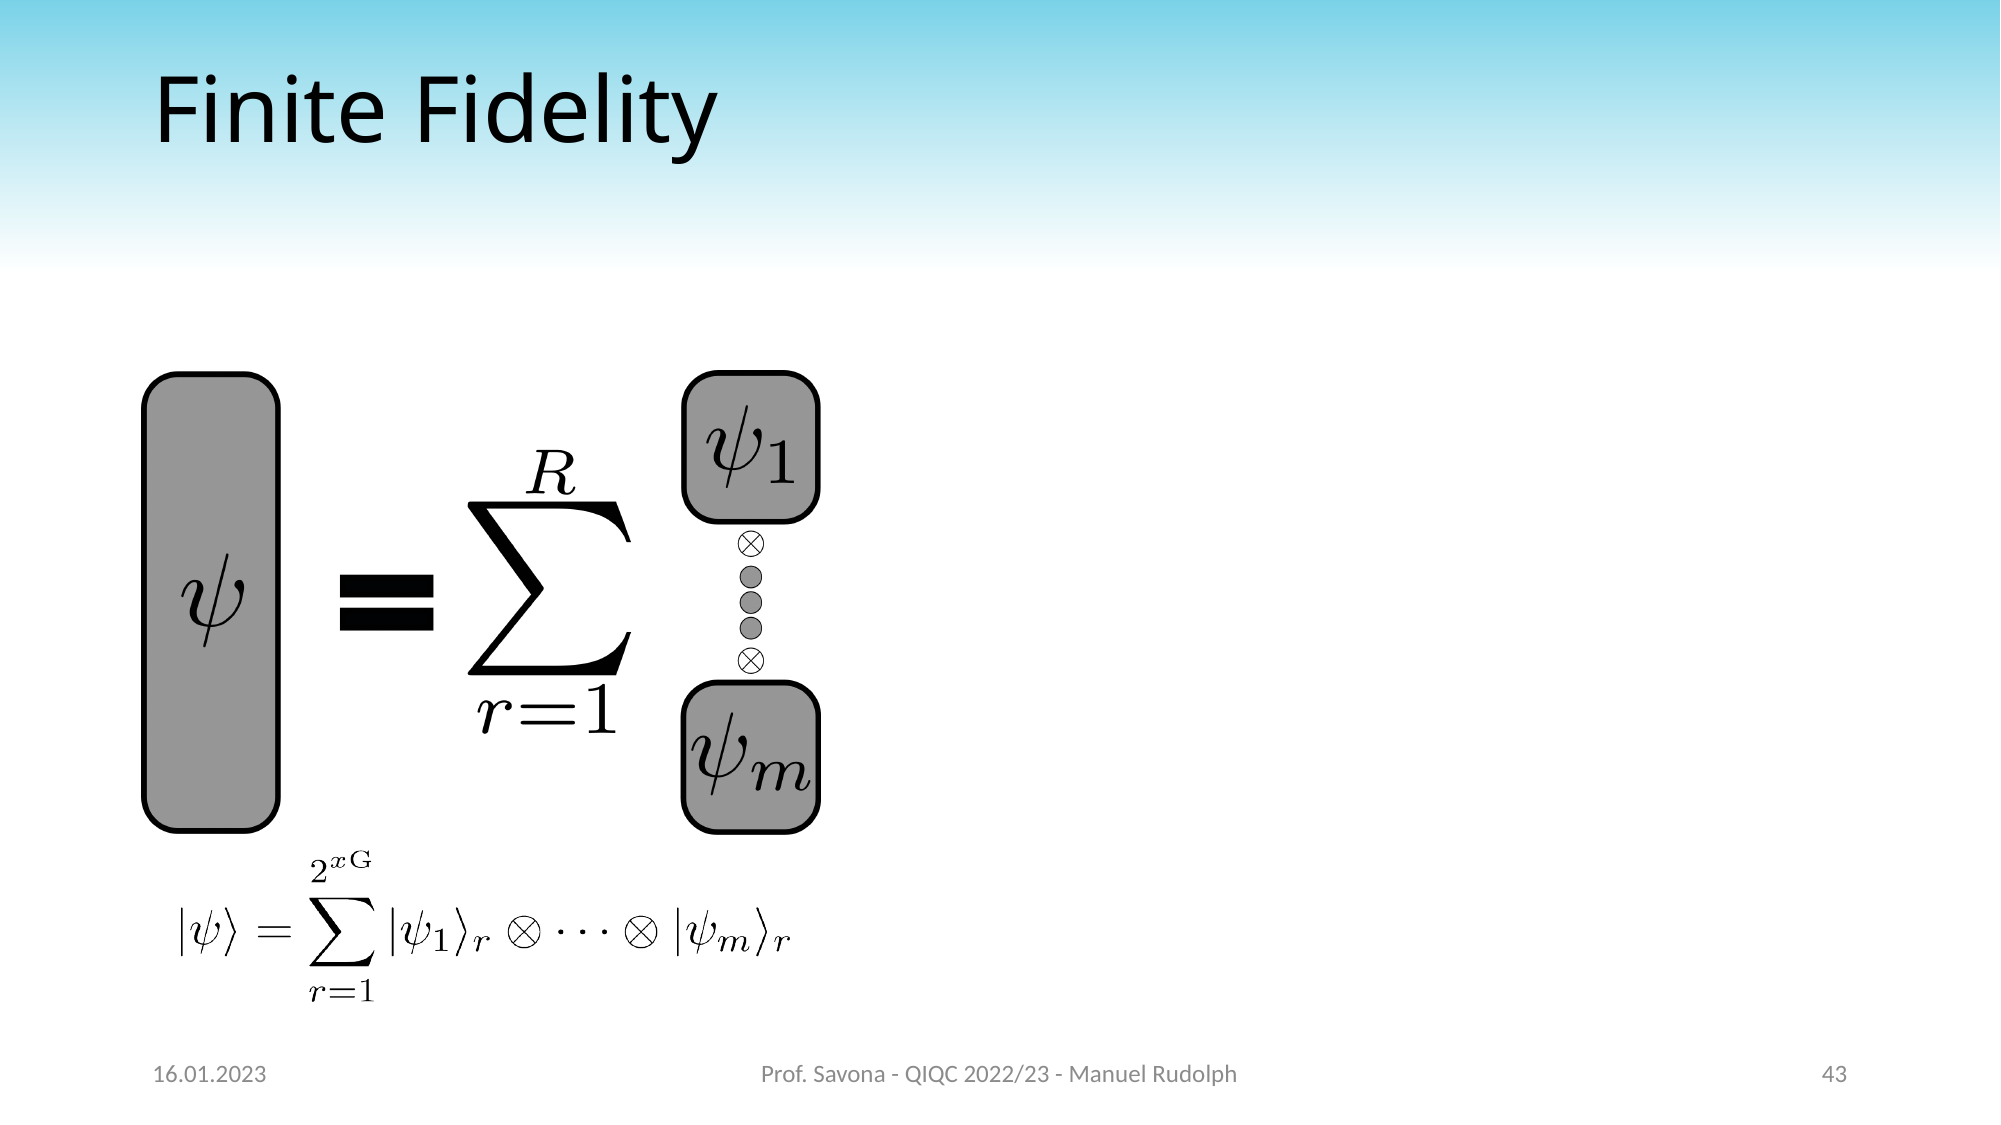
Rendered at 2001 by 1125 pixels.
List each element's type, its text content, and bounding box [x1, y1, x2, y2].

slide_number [137, 1042, 588, 1103]
footer Prof. Savona - QIQC 2022/23 - Manuel Rudolph [662, 1042, 1338, 1103]
picture [180, 849, 790, 1002]
slide_number 43 [1412, 1042, 1863, 1103]
title Finite Fidelity [137, 3, 1863, 222]
picture [141, 370, 822, 835]
